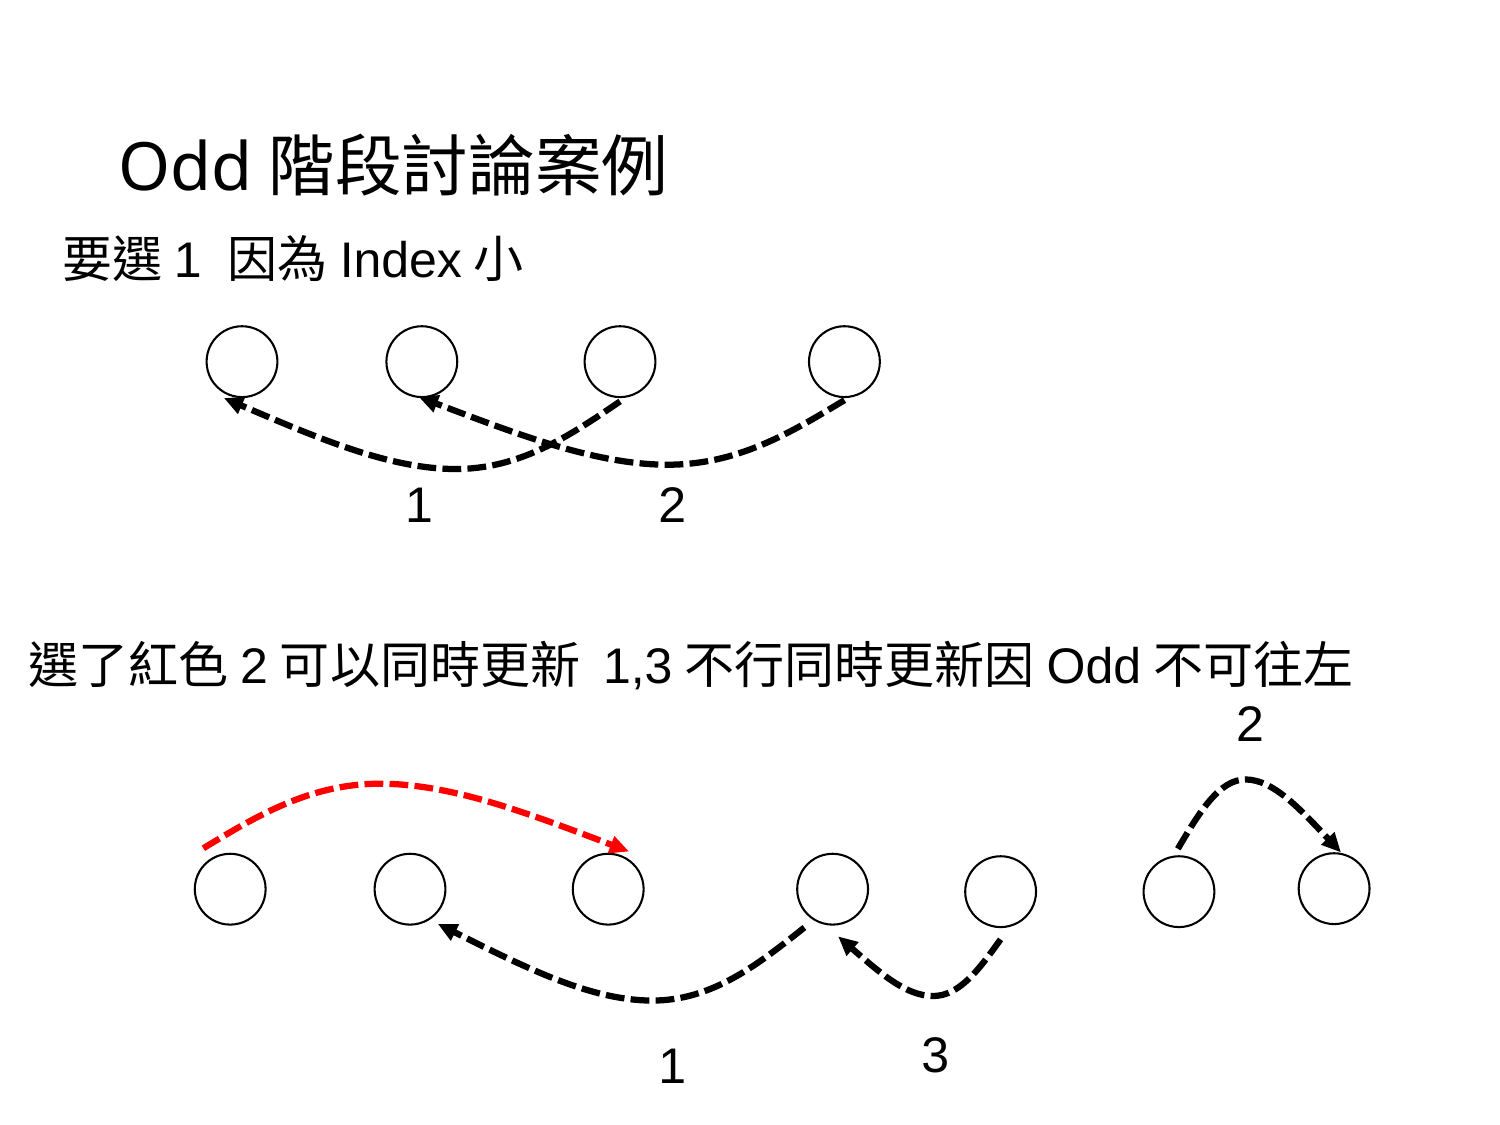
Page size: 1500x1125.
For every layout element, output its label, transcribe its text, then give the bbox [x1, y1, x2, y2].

text_box [862, 933, 1368, 1041]
text_box 選了紅色2可以同時更新 1,3不行同時更新因Odd不可往左 [11, 610, 1371, 718]
title Odd階段討論案例 [103, 59, 1397, 278]
text_box 1 [312, 448, 526, 556]
text_box [438, 924, 806, 1002]
text_box [373, 852, 447, 926]
text_box [1176, 778, 1341, 852]
text_box [385, 325, 459, 399]
text_box [193, 852, 267, 926]
text_box [419, 395, 846, 450]
text_box [796, 852, 870, 926]
text_box 要選1 因為Index小 [40, 204, 546, 312]
text_box [224, 397, 621, 457]
text_box 2 [565, 448, 779, 556]
text_box [583, 325, 657, 398]
text_box 2 [1143, 667, 1357, 776]
text_box 3 [828, 998, 1043, 1107]
text_box [964, 855, 1038, 929]
text_box [205, 325, 279, 398]
text_box [807, 325, 881, 399]
text_box [571, 852, 645, 925]
text_box [1297, 852, 1371, 926]
text_box [1142, 855, 1216, 929]
text_box [838, 936, 1002, 998]
text_box [202, 782, 629, 853]
text_box 1 [565, 1009, 779, 1117]
